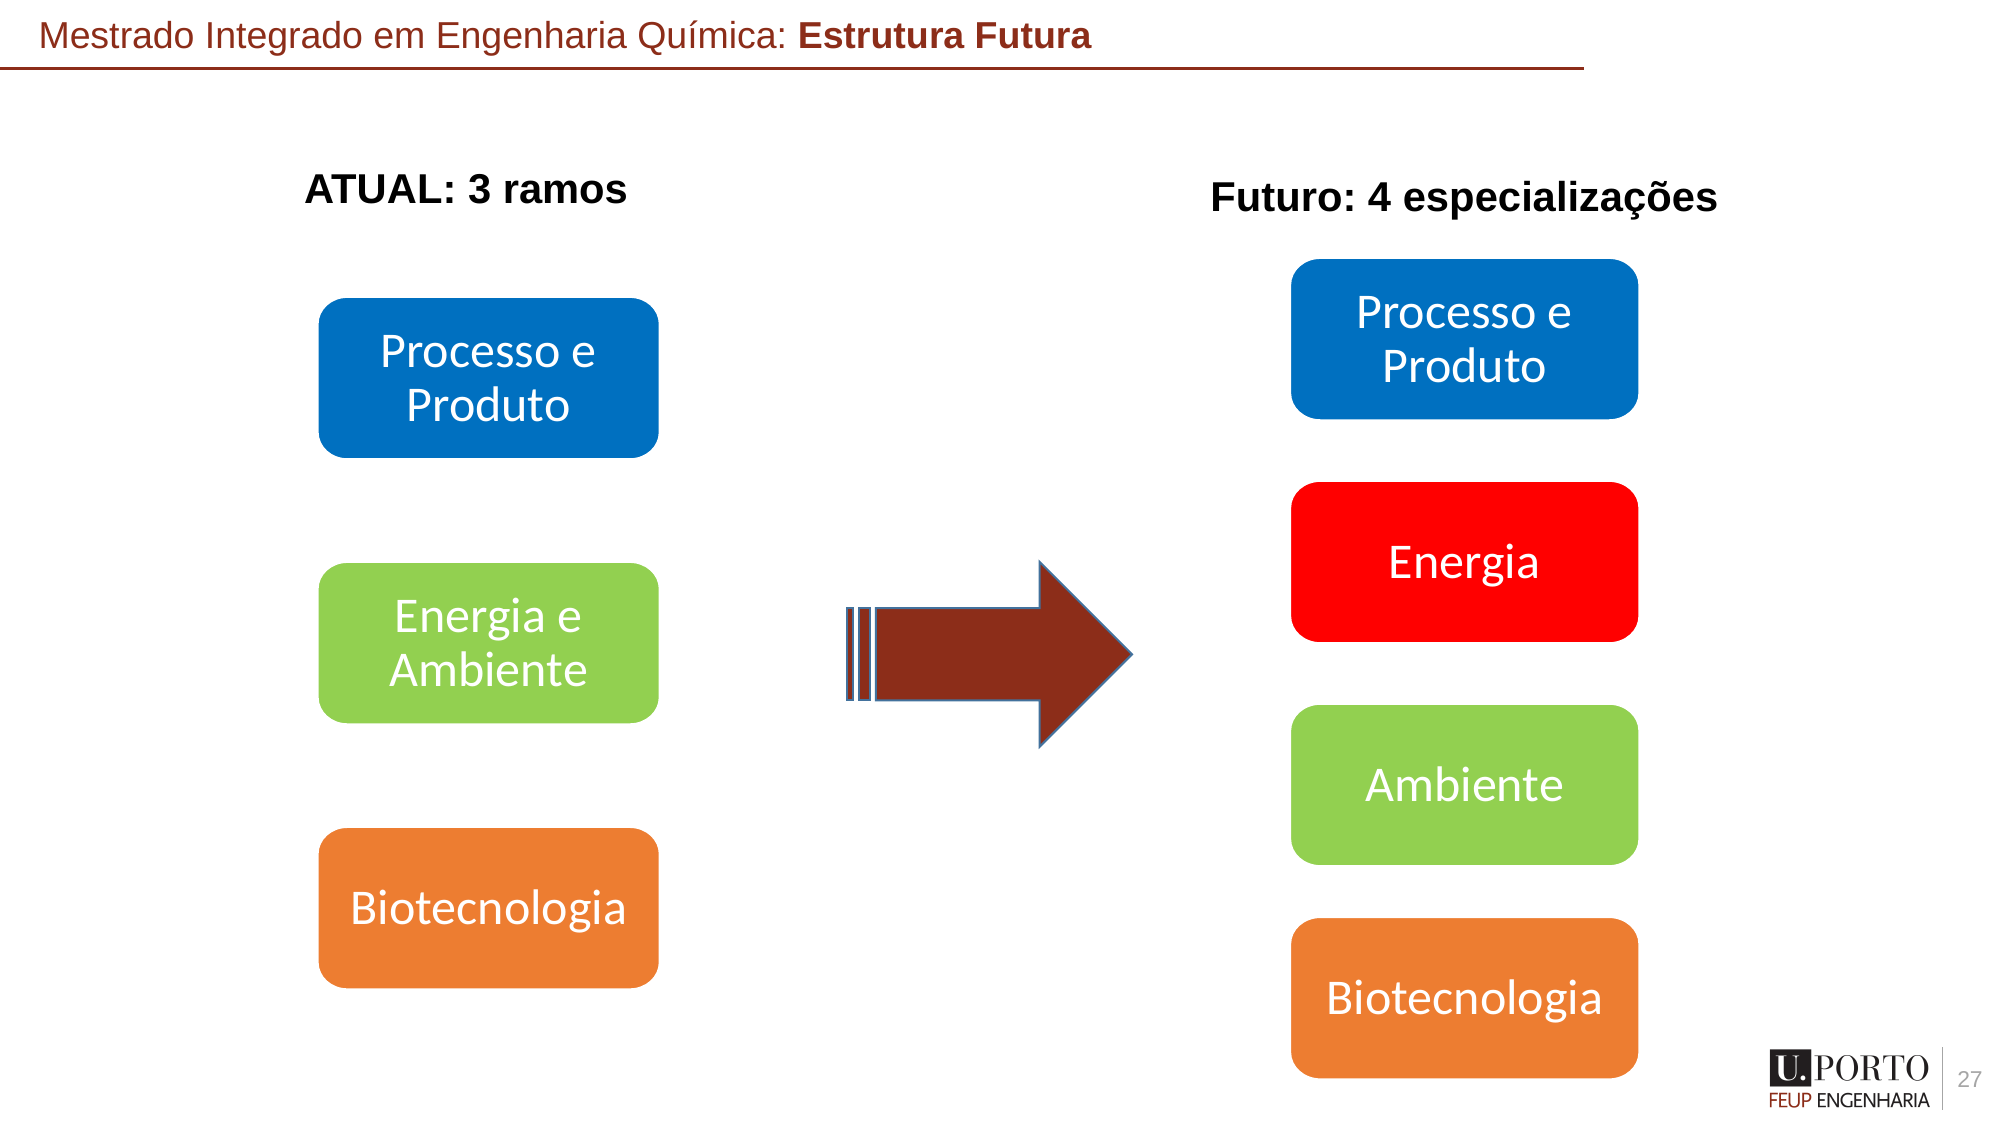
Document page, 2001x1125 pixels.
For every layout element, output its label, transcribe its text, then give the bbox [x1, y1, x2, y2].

text_box Biotecnologia [1289, 915, 1641, 1081]
title Mestrado Integrado em Engenharia Química: Estrutura Futura [23, 8, 1824, 69]
text_box Biotecnologia [316, 825, 661, 991]
text_box [874, 559, 1134, 750]
text_box Energia [1289, 479, 1641, 645]
text_box Energia e Ambiente [316, 560, 661, 726]
text_box ATUAL: 3 ramos [289, 154, 643, 219]
picture [1761, 1046, 1941, 1111]
text_box [846, 607, 854, 701]
text_box Processo e Produto [1289, 256, 1641, 422]
text_box Processo e Produto [316, 295, 661, 461]
text_box Ambiente [1289, 702, 1641, 868]
text_box [858, 607, 871, 701]
text_box Futuro: 4 especializações [1195, 162, 1734, 227]
